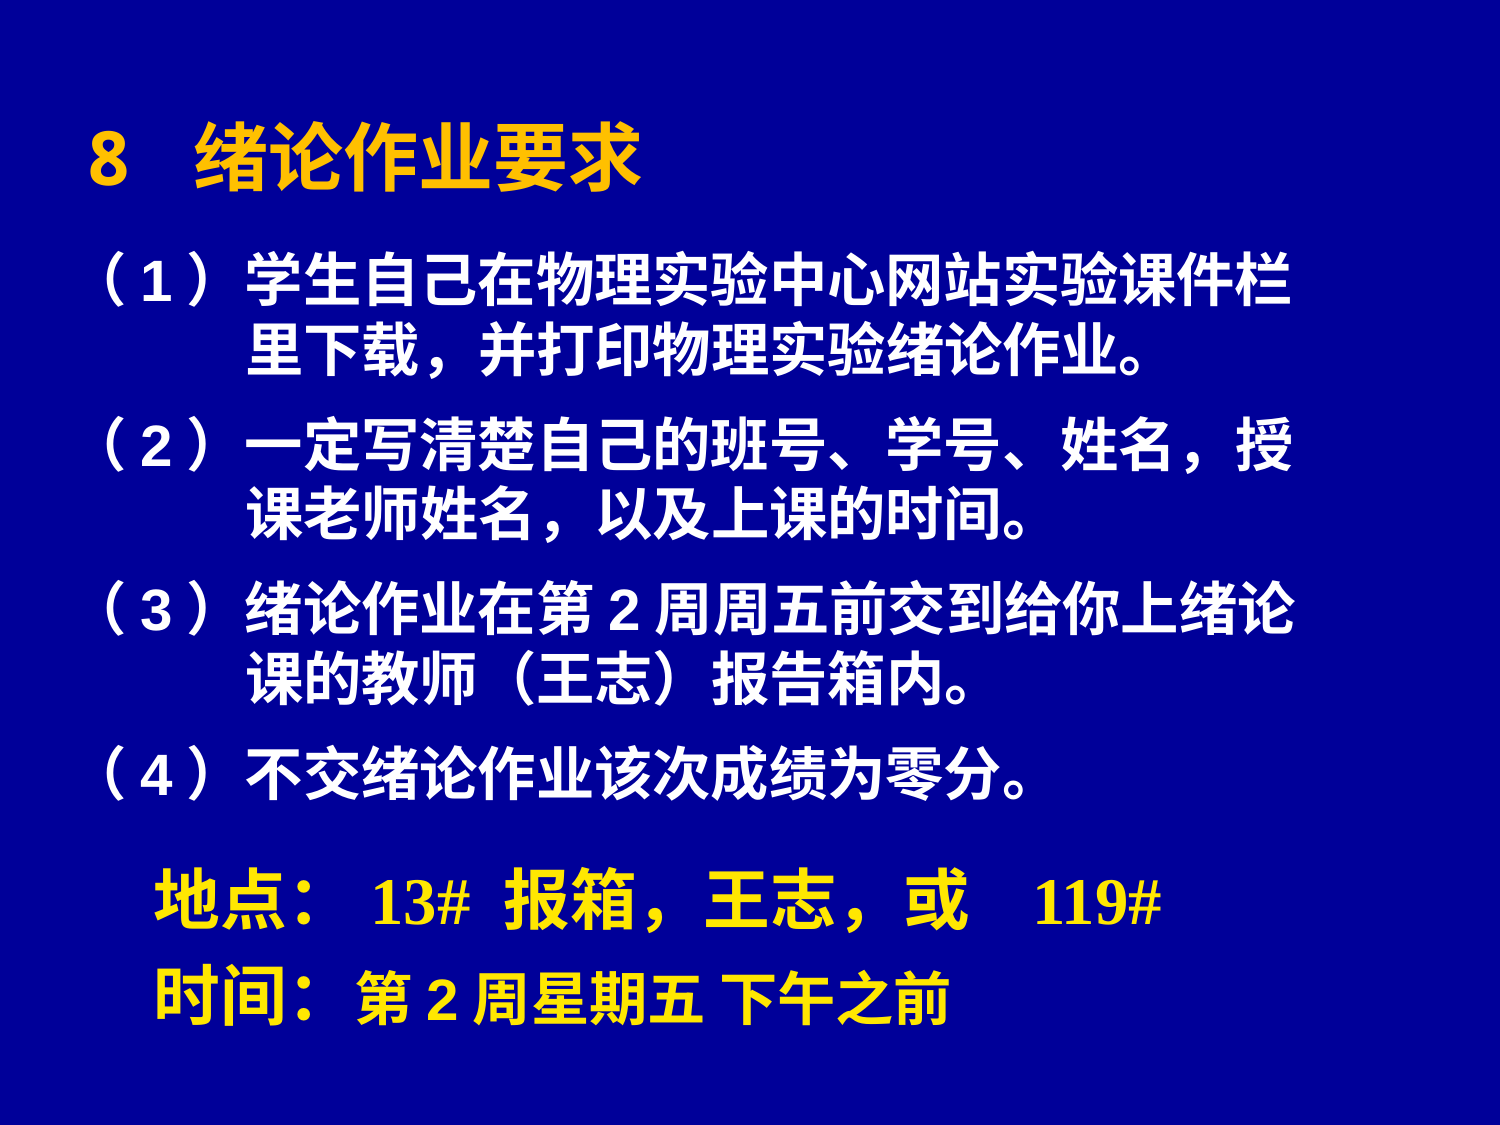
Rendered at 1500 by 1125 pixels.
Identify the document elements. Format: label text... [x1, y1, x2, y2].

text_box （1）学生自己在物理实验中心网站实验课件栏里下载，并打印物理实验绪论作业。 （2）一定写清楚自己的班号、学号、姓名，授课老师姓名，以及上课的时间。 （3）绪论作业在第2周周五前交到给你上绪论课的教师（王志）报告箱内。 （4）不交绪论作业该次成绩为零分。 [53, 235, 1365, 910]
text_box 8 绪论作业要求 [71, 113, 1347, 235]
text_box 地点：13# 报箱，王志，或 119# 时间：第2周星期五 下午之前 [139, 834, 1415, 1041]
